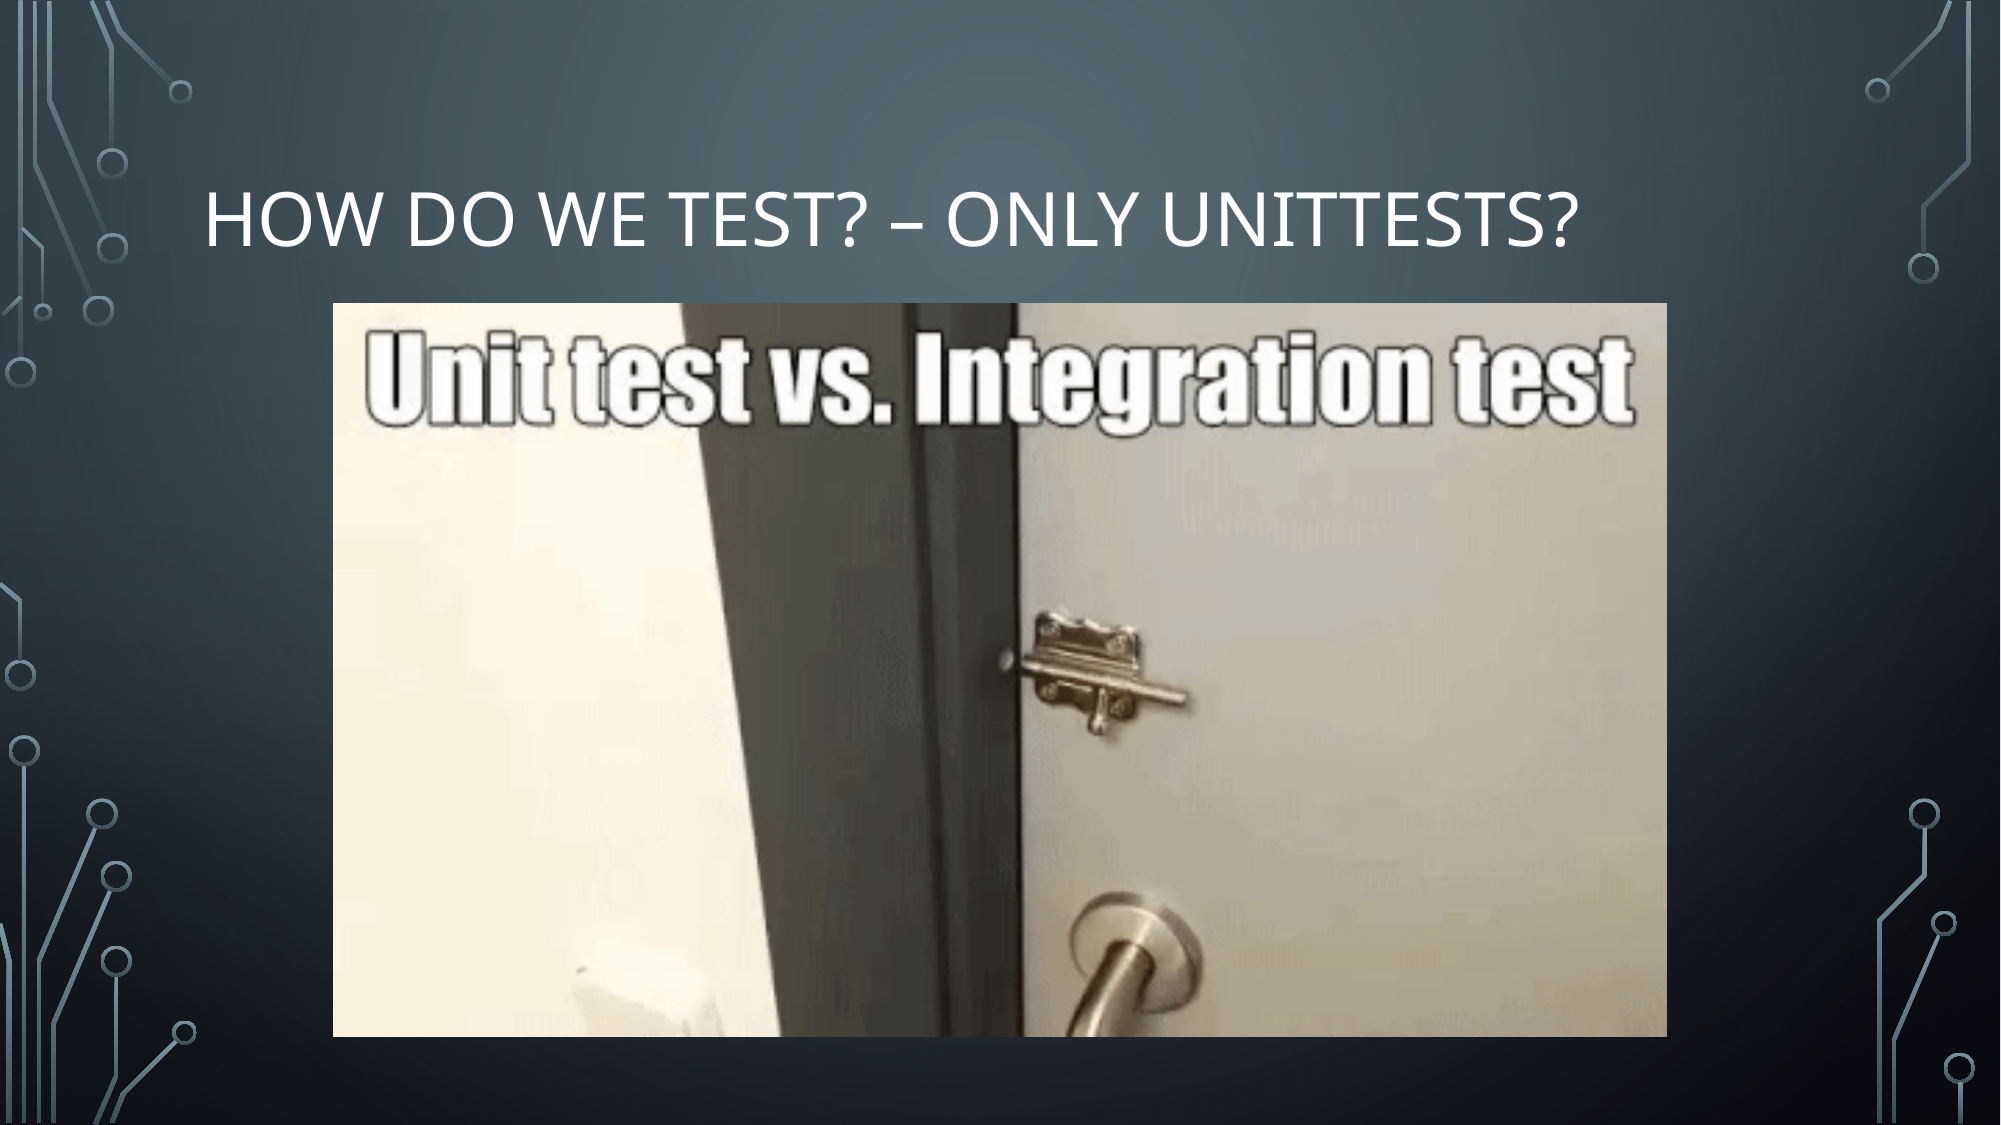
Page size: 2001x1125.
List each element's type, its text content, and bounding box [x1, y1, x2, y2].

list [333, 303, 1667, 1038]
title How do we test? – Only UnitTests? [187, 101, 1813, 344]
